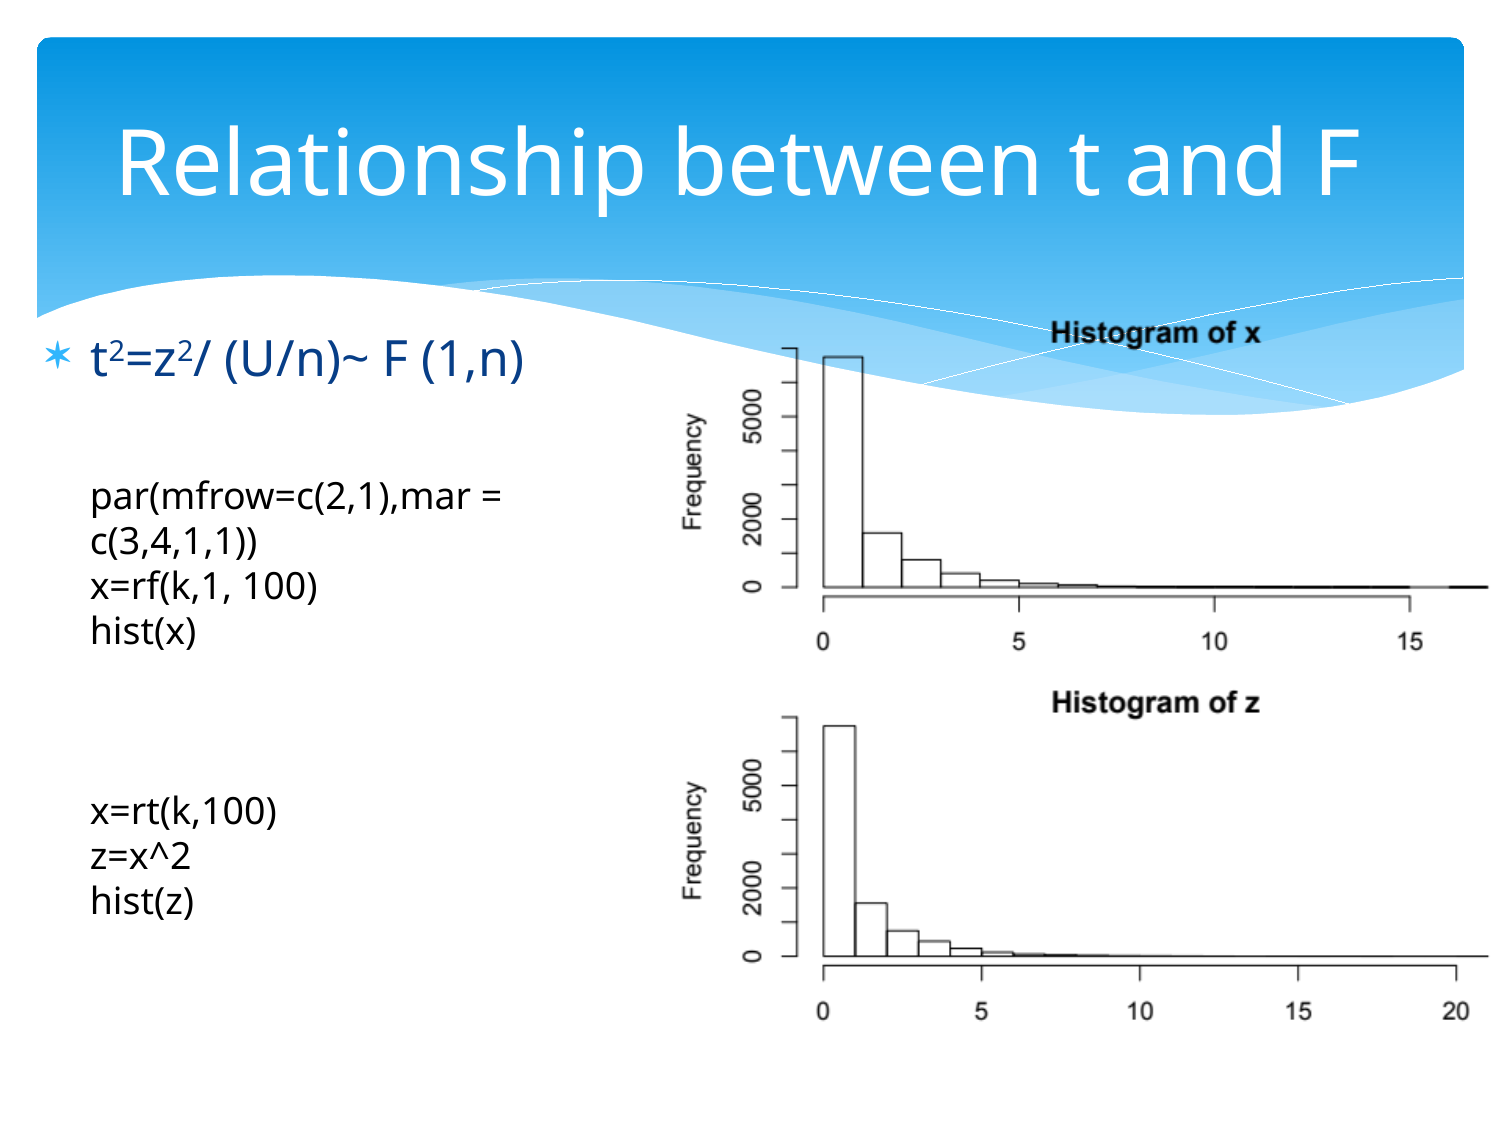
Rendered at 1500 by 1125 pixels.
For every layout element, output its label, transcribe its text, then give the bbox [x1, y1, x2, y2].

text_box par(mfrow=c(2,1),mar = c(3,4,1,1)) x=rf(k,1, 100) hist(x) x=rt(k,100) z=x^2 hist(z) [75, 464, 650, 930]
title Relationship between t and F [75, 55, 1425, 261]
picture [676, 318, 1500, 1055]
list t2=z2/ (U/n)~ F (1,n) [30, 318, 674, 494]
